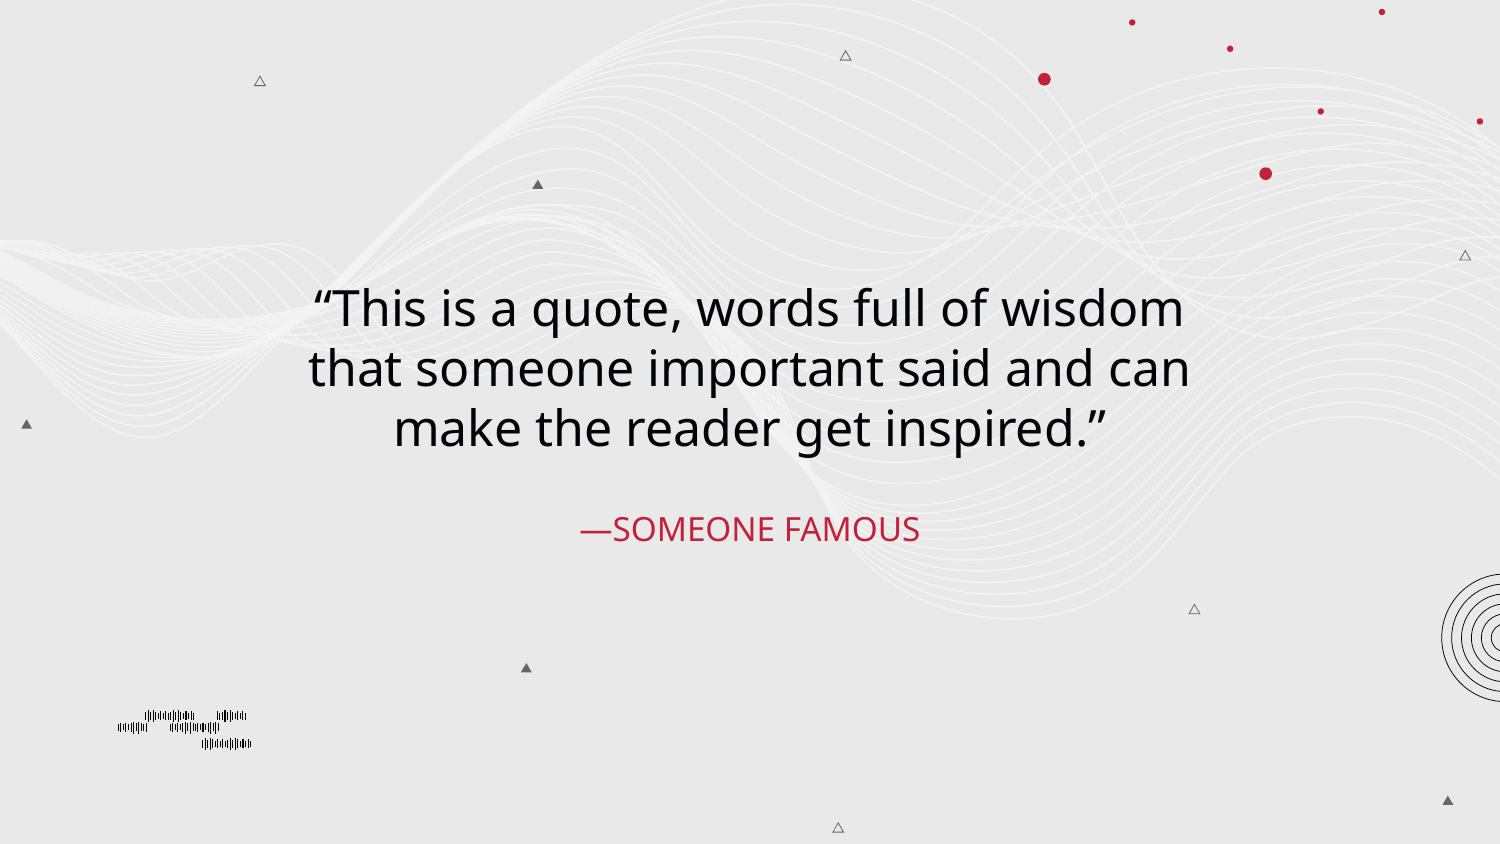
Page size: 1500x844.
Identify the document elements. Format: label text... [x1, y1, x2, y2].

title —SOMEONE FAMOUS [291, 473, 1208, 583]
subtitle “This is a quote, words full of wisdom that someone important said and can make the reader get inspired.” [291, 260, 1208, 473]
